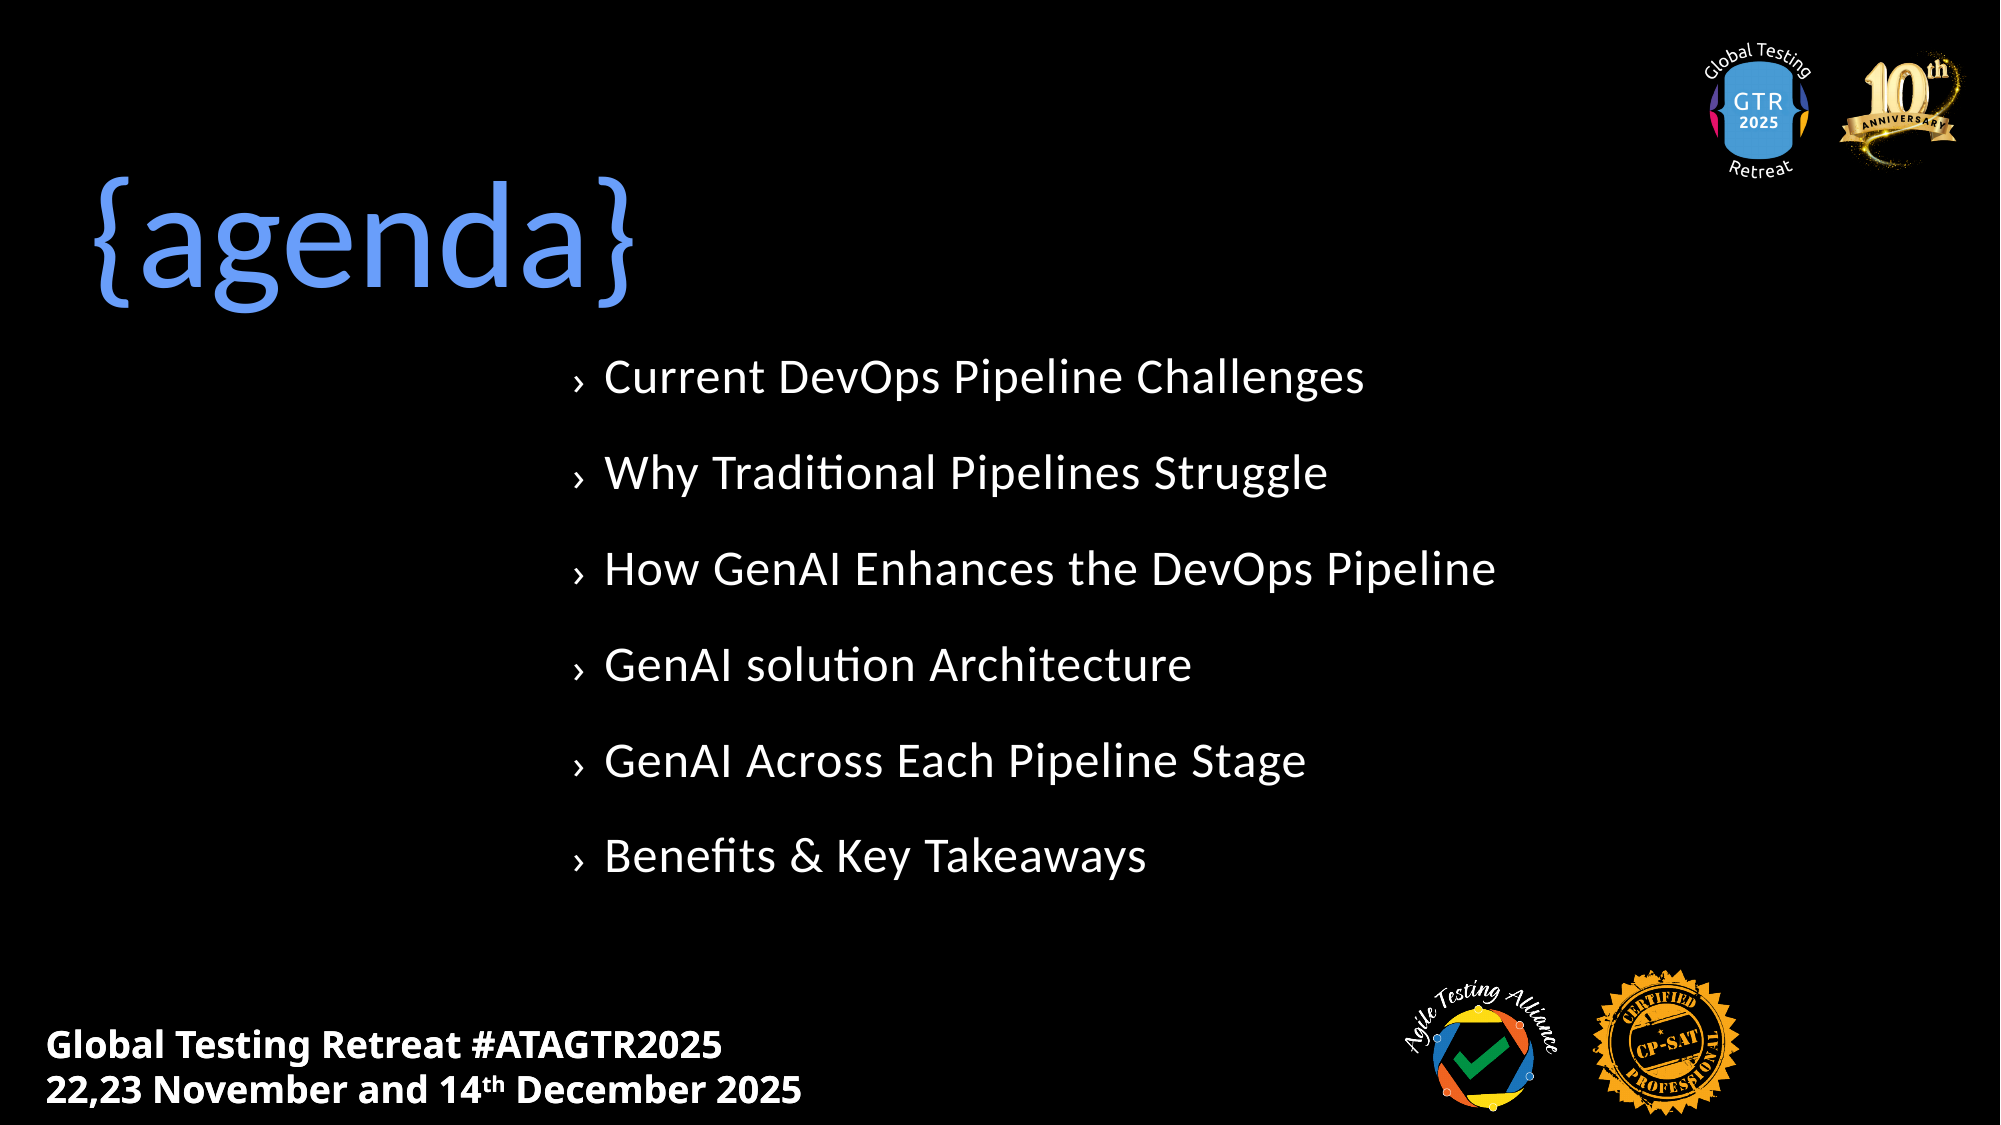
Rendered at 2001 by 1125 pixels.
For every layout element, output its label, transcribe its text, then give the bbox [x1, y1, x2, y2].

picture [1689, 22, 1968, 186]
text_box Current DevOps Pipeline Challenges Why Traditional Pipelines Struggle How GenAI Enhances the DevOps Pipeline GenAI solution Architecture GenAI Across Each Pipeline Stage Benefits & Key Takeaways [552, 195, 1622, 1021]
picture [1586, 963, 1746, 1122]
text_box {agenda} [89, 104, 871, 318]
picture [1401, 1021, 1561, 1125]
